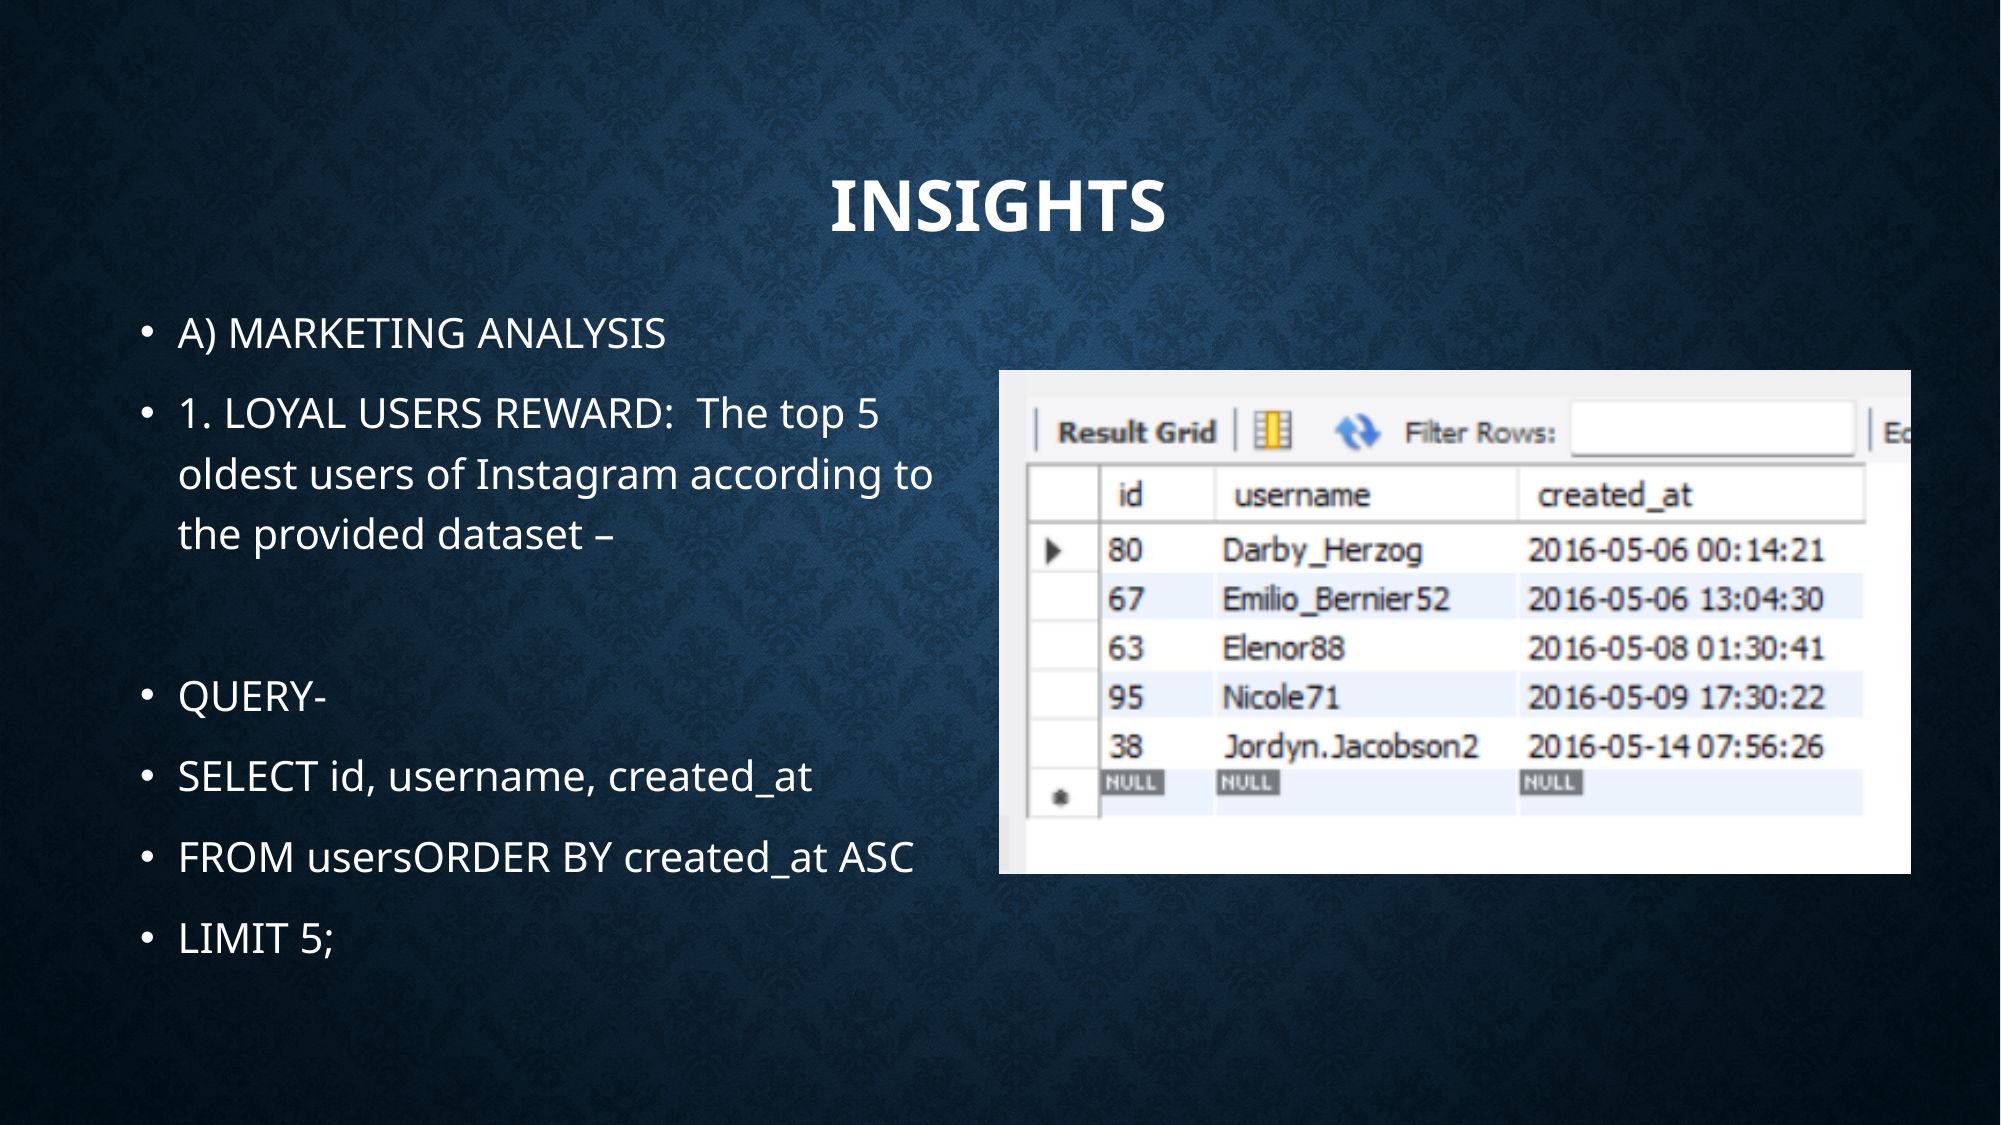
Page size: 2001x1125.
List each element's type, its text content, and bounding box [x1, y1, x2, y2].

list A) MARKETING ANALYSIS 1. LOYAL USERS REWARD: The top 5 oldest users of Instagram according to the provided dataset – QUERY- SELECT id, username, created_at FROM usersORDER BY created_at ASC LIMIT 5; [125, 288, 988, 1012]
picture [998, 369, 1912, 875]
title INSIGHTS [149, 99, 1849, 318]
